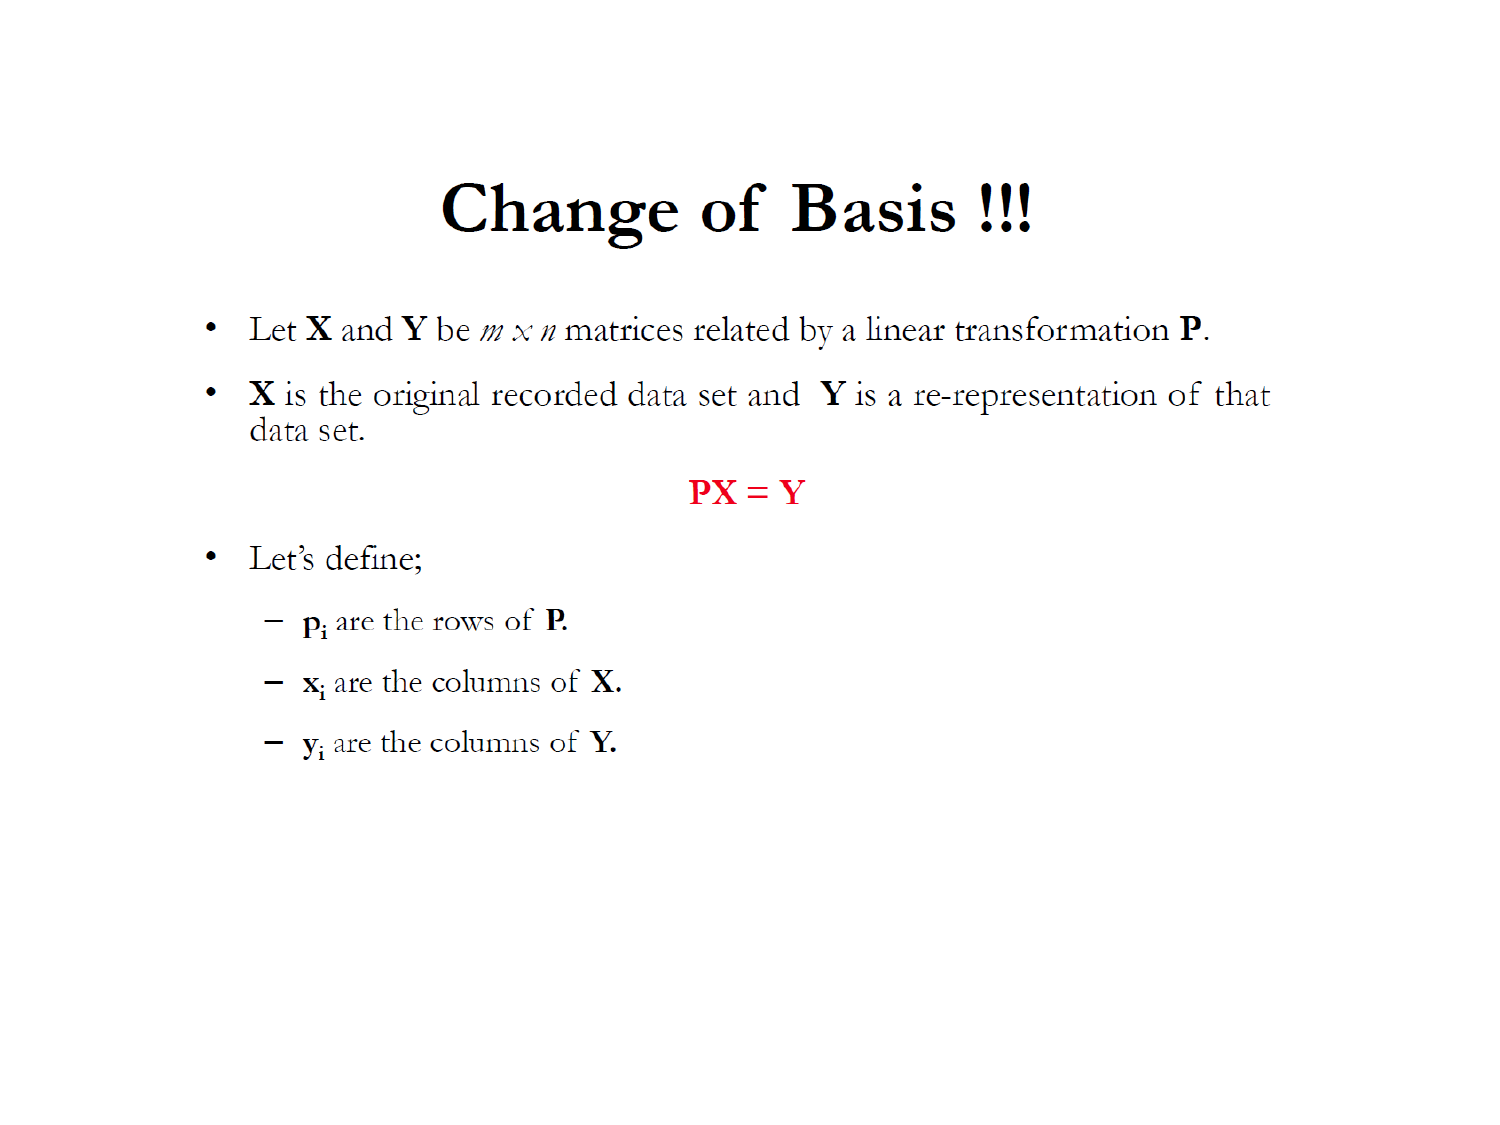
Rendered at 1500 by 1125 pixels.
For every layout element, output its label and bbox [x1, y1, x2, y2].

picture [162, 124, 1326, 977]
